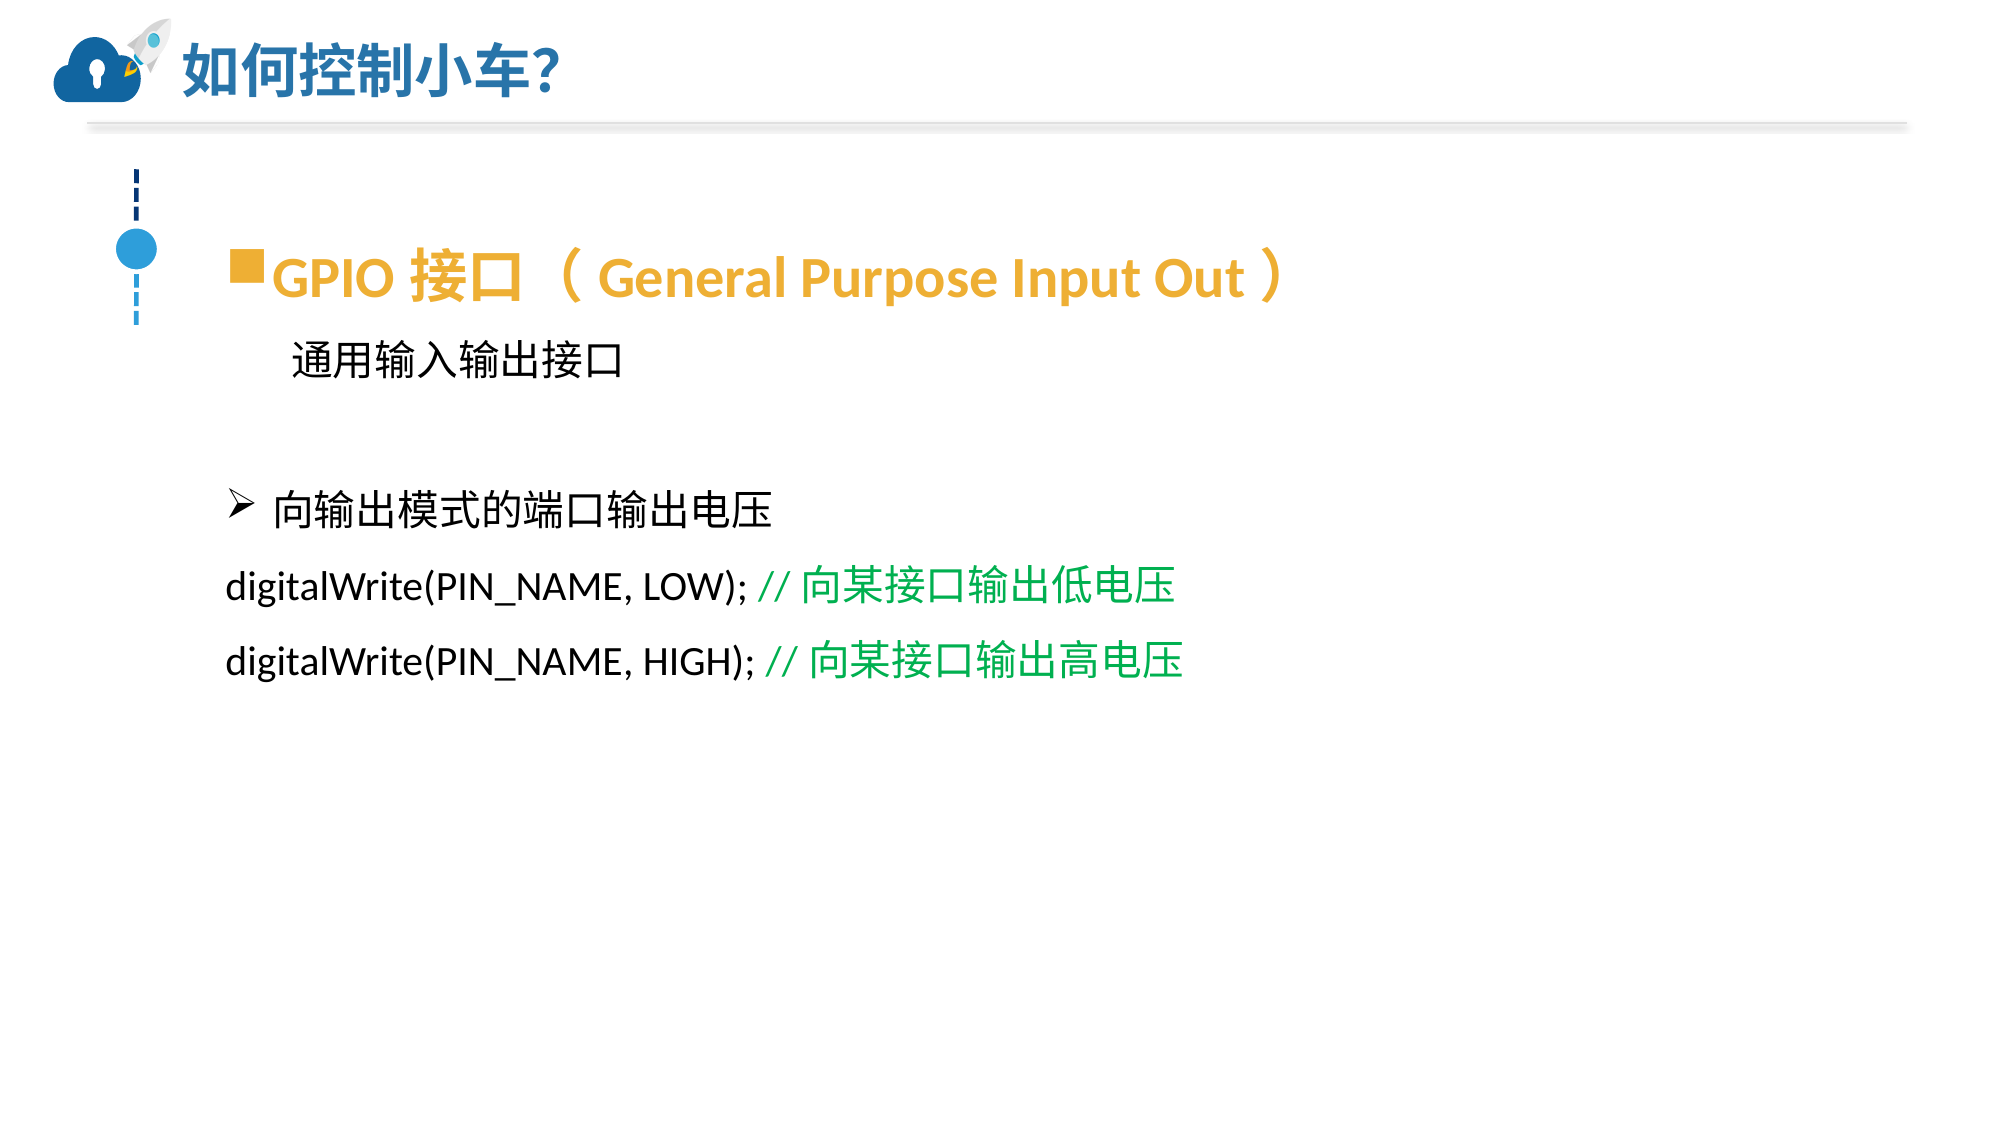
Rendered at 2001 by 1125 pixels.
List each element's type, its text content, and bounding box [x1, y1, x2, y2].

title 如何控制小车？ [181, 29, 1516, 108]
picture [113, 7, 182, 91]
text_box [113, 168, 160, 329]
text_box GPIO接口（General Purpose Input Out） 通用输入输出接口 向输出模式的端口输出电压 digitalWrite(PIN_NAME, LOW); //向某接口输出低电压 digitalWrite(PIN_NAME, HIGH); //向某接口输出高电压 [210, 196, 1691, 692]
